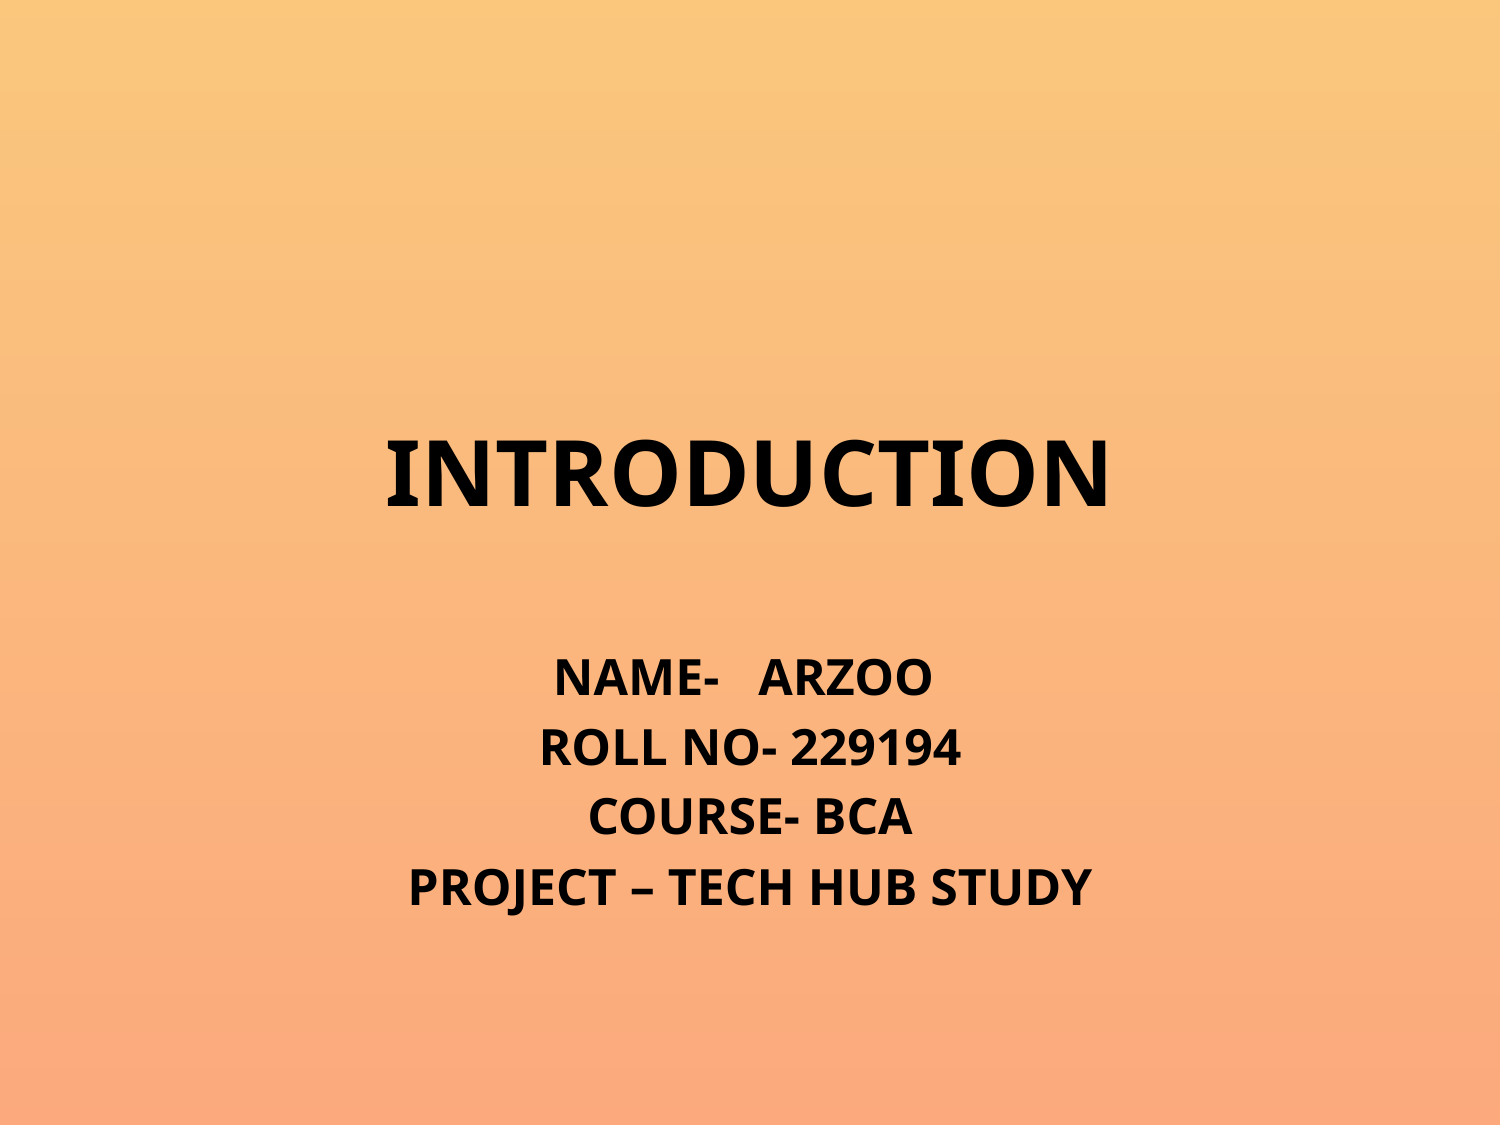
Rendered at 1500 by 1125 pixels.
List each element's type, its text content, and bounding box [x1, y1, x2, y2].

subtitle NAME- ARZOO ROLL NO- 229194 COURSE- BCA PROJECT – TECH HUB STUDY [225, 637, 1275, 925]
title INTRODUCTION [112, 349, 1388, 591]
